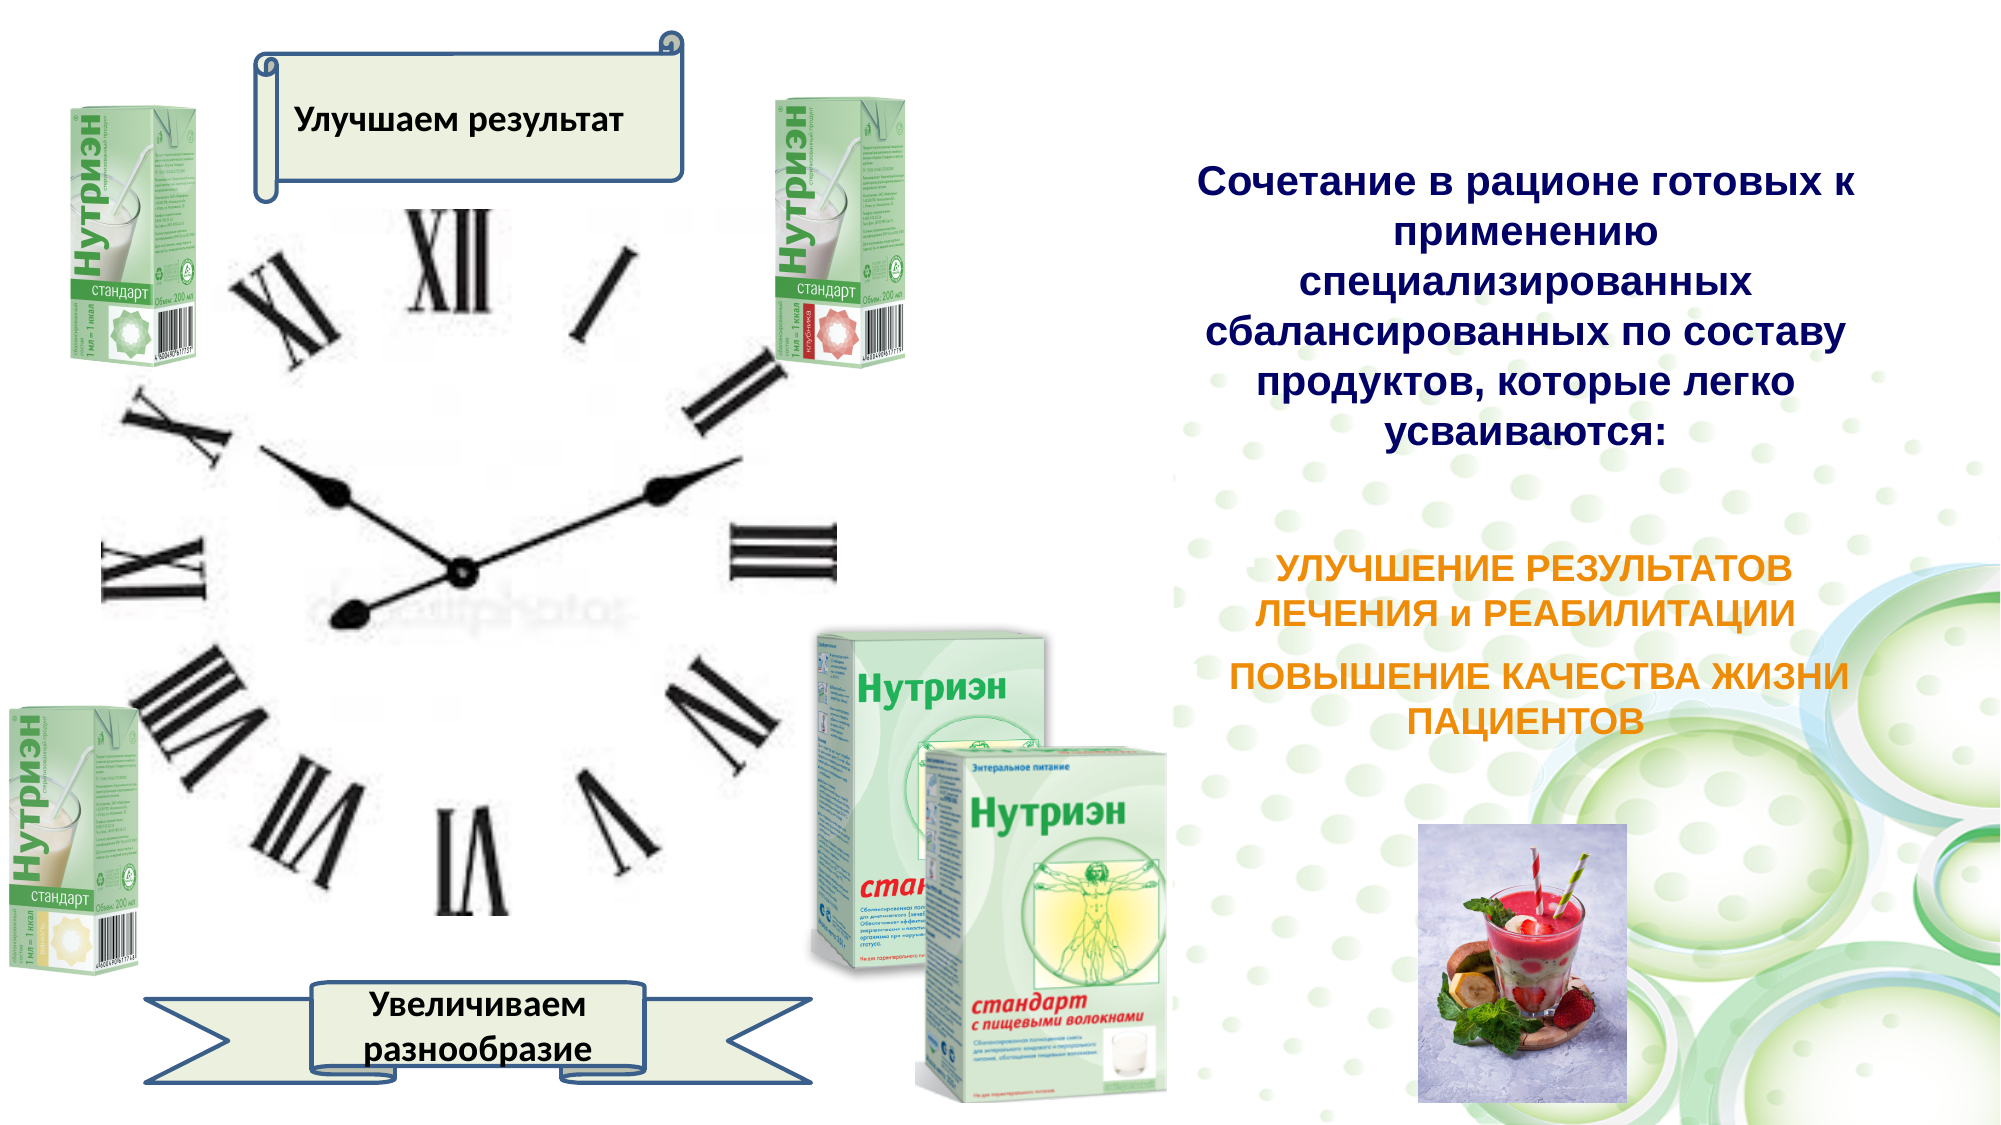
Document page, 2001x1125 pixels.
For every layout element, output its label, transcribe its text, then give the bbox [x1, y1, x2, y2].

text_box Улучшаем результат [279, 86, 639, 147]
picture [0, 0, 2001, 1125]
text_box Сочетание в рационе готовых к применению специализированных сбалансированных по составу продуктов, которые легко усваиваются: УЛУЧШЕНИЕ РЕЗУЛЬТАТОВ ЛЕЧЕНИЯ и РЕАБИЛИТАЦИИ ПОВЫШЕНИЕ КАЧЕСТВА ЖИЗНИ ПАЦИЕНТОВ [1152, 146, 1900, 750]
text_box Увеличиваем разнообразие [143, 980, 814, 1085]
text_box [253, 30, 685, 204]
